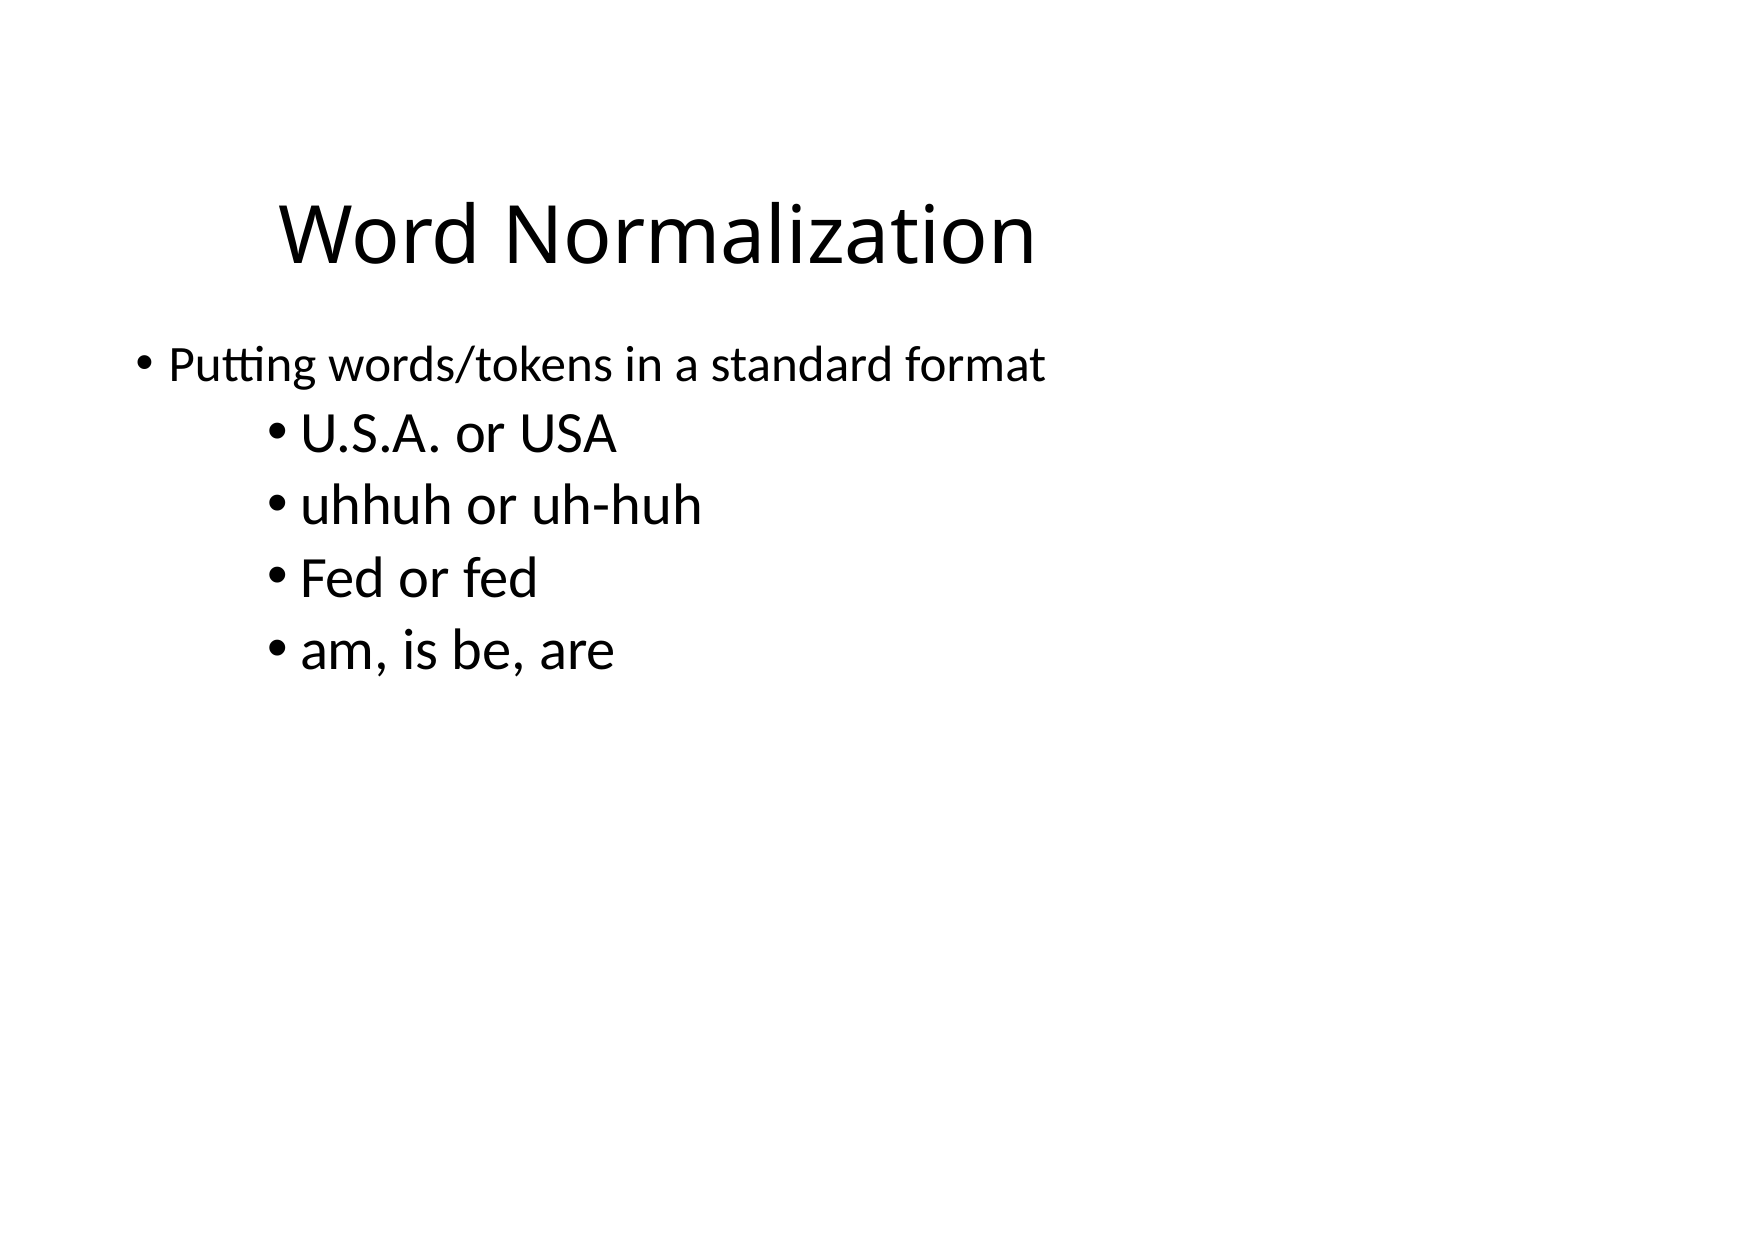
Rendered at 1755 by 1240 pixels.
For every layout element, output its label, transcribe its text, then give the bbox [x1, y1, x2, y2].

title Word Normalization [263, 166, 1696, 310]
list Putting words/tokens in a standard format U.S.A. or USA uhhuh or uh-huh Fed or fed am, is be, are [120, 330, 1634, 1117]
